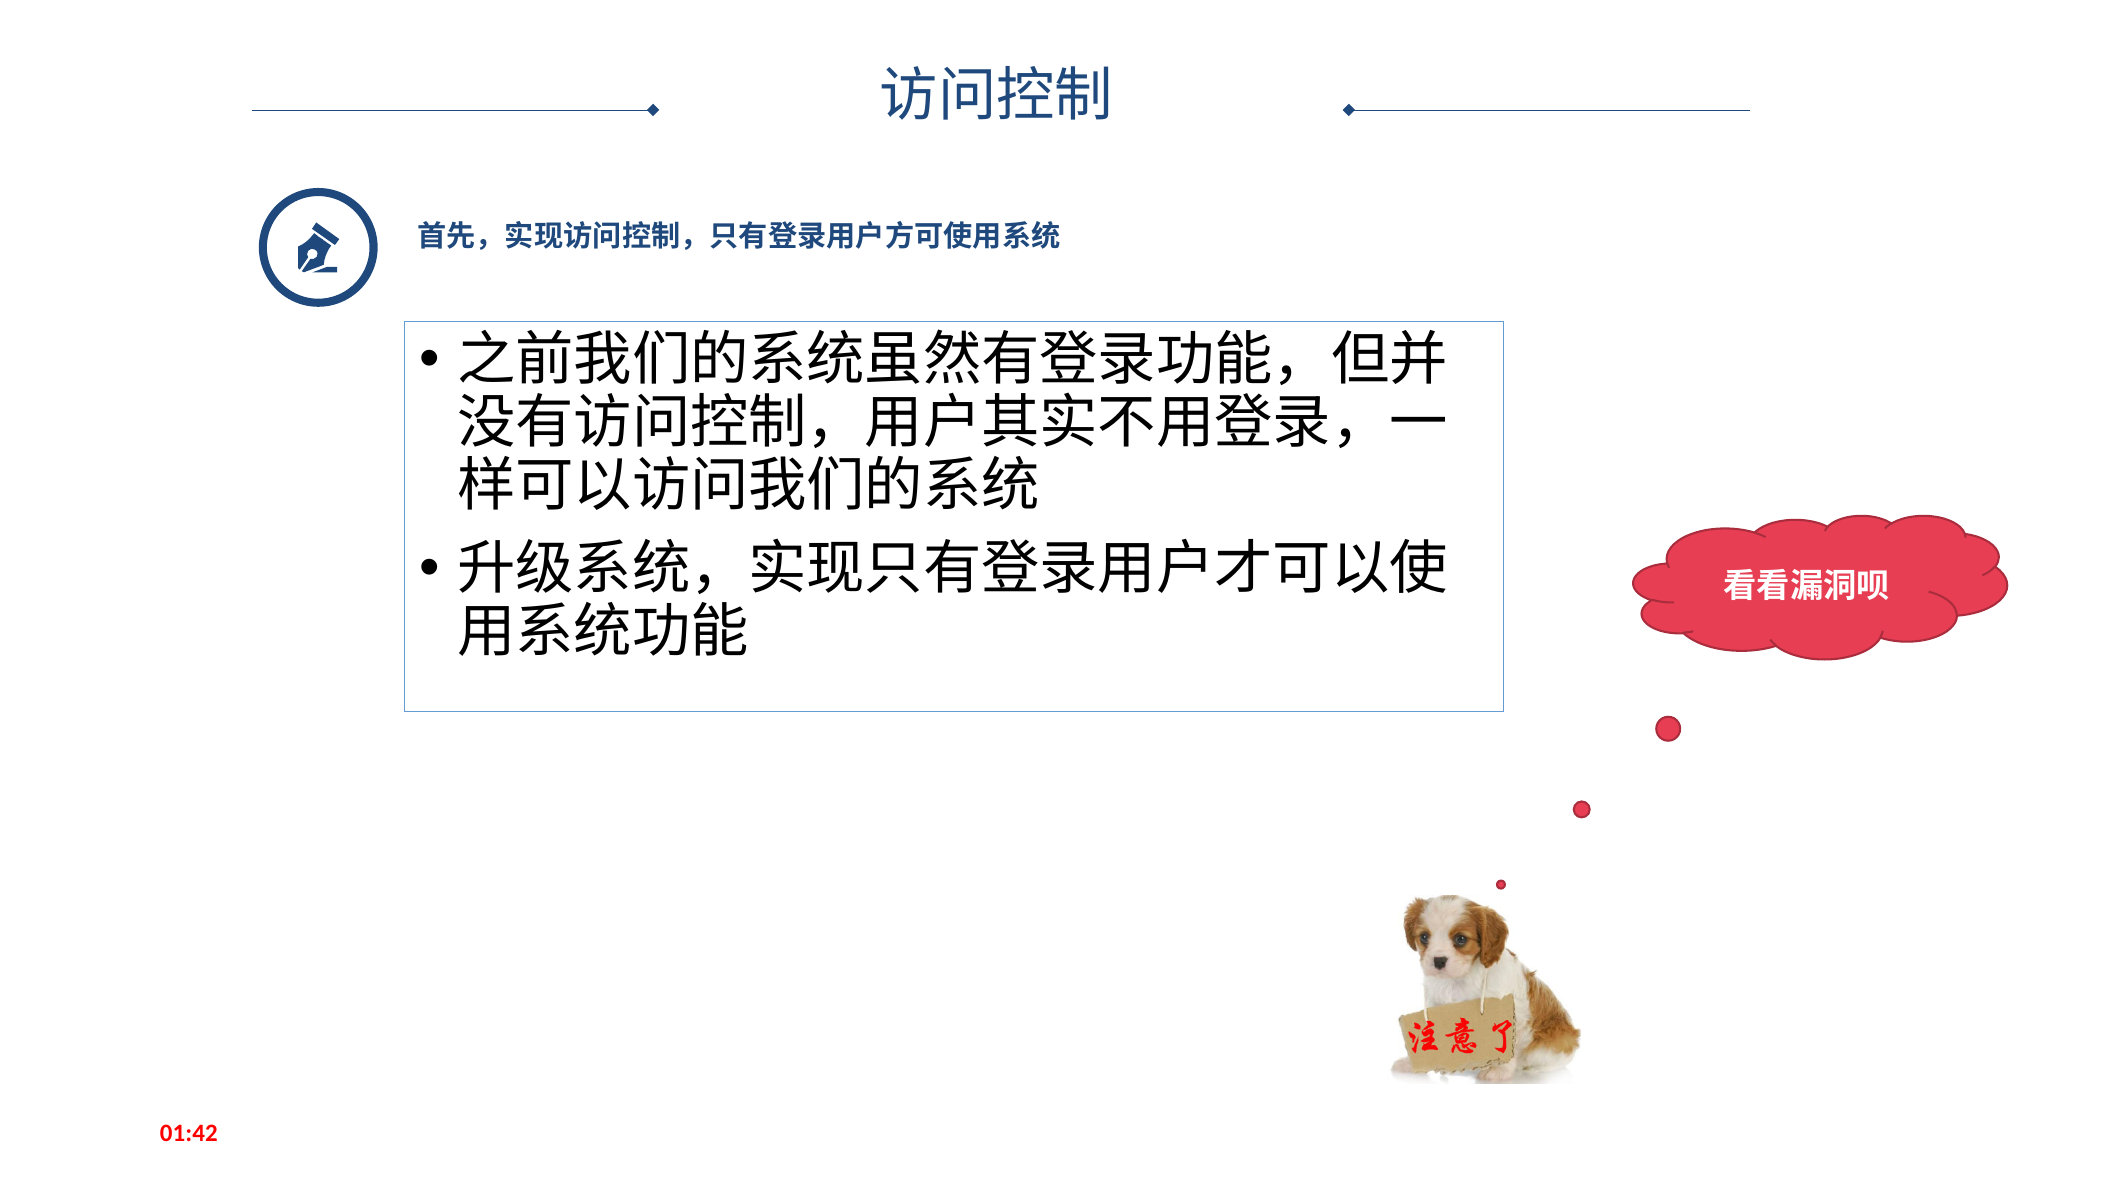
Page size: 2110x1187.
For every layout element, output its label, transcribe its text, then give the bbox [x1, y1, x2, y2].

text_box [257, 186, 379, 308]
text_box 首先，实现访问控制，只有登录用户方可使用系统 [402, 203, 1076, 261]
text_box 看看漏洞呗 [1632, 514, 2009, 661]
picture [1388, 895, 1581, 1084]
text_box [298, 222, 340, 273]
text_box 访问控制 [523, 61, 1443, 132]
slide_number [145, 1099, 620, 1163]
text_box 看看漏洞呗 [1655, 715, 1682, 742]
text_box 看看漏洞呗 [1495, 879, 1507, 890]
text_box 看看漏洞呗 [1572, 800, 1591, 819]
text_box 之前我们的系统虽然有登录功能，但并没有访问控制，用户其实不用登录，一样可以访问我们的系统 升级系统，实现只有登录用户才可以使用系统功能 [404, 321, 1504, 712]
